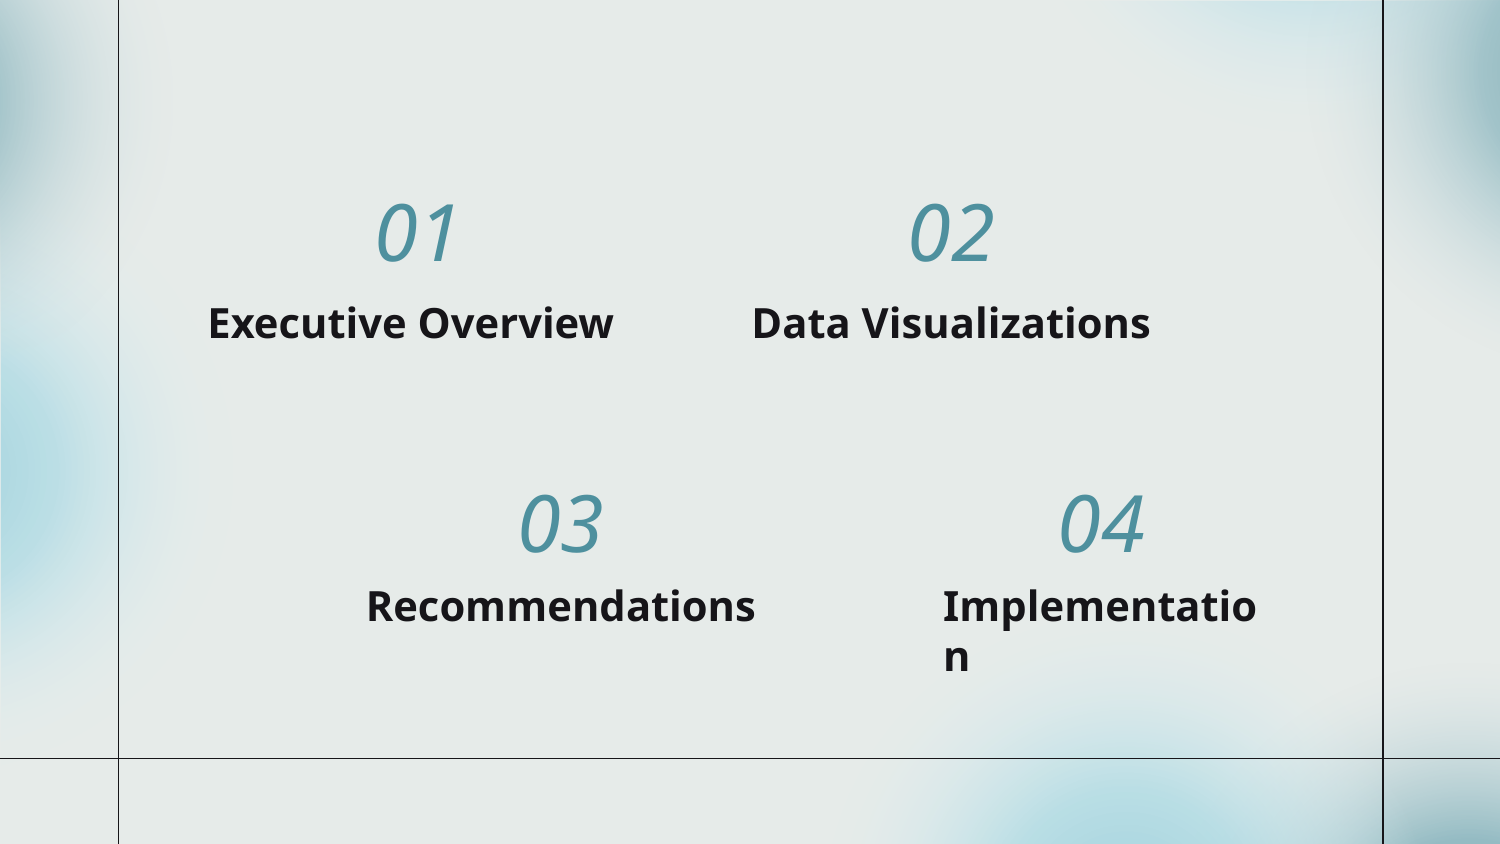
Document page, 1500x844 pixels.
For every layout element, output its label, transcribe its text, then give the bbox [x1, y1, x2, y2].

text_box Recommendations [342, 565, 779, 691]
title 04 [1035, 468, 1168, 565]
text_box Implementation [928, 565, 1275, 691]
title 03 [495, 468, 627, 565]
text_box Executive Overview [180, 281, 642, 408]
title 02 [885, 177, 1018, 281]
text_box Data Visualizations [733, 281, 1170, 372]
title 01 [352, 177, 485, 281]
